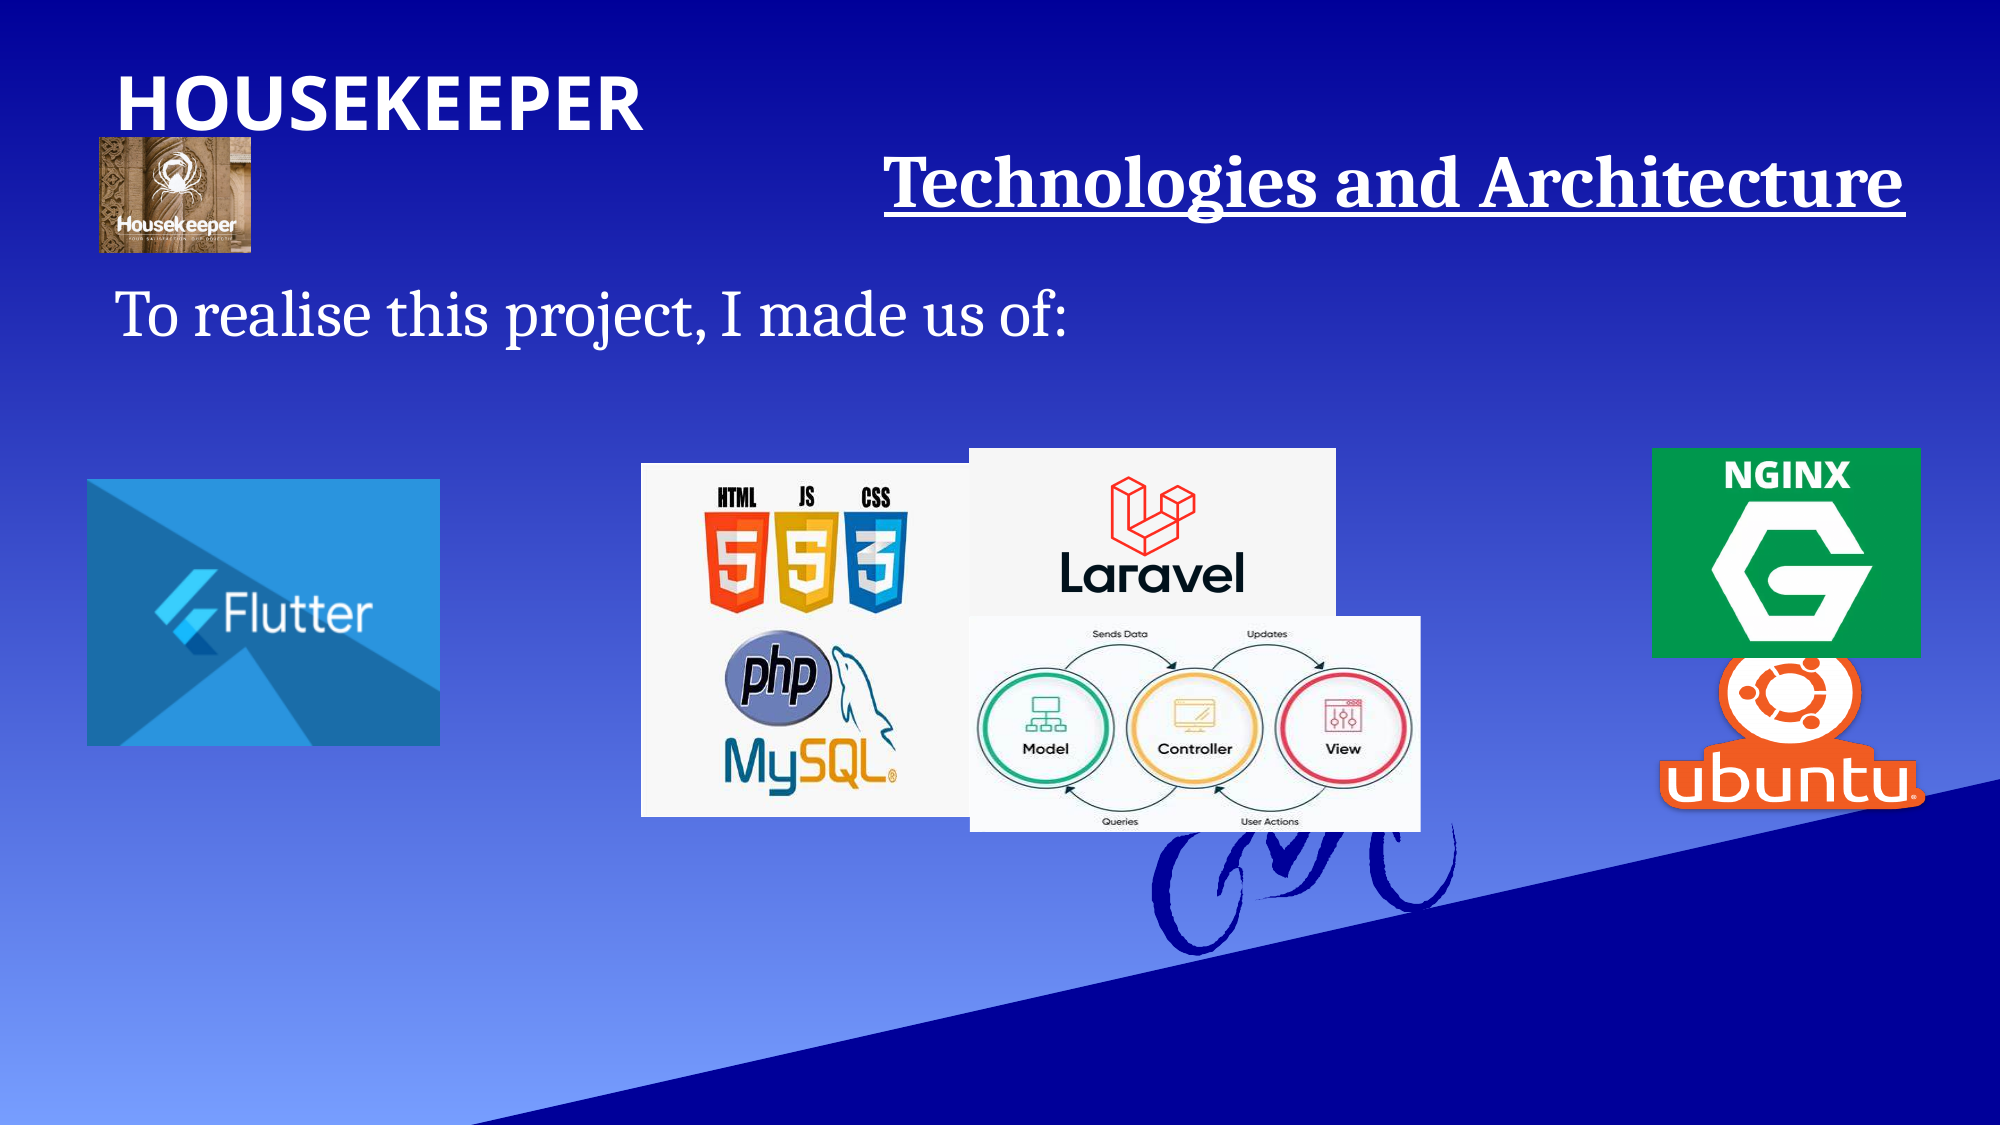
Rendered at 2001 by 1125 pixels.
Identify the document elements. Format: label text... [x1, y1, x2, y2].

picture [87, 479, 440, 746]
list To realise this project, I made us of: [99, 262, 1901, 387]
picture [99, 137, 251, 253]
title HOUSEKEEPER [99, 44, 1901, 137]
picture [641, 448, 1421, 832]
text_box Technologies and Architecture [251, 137, 1921, 218]
picture [1652, 448, 1932, 817]
